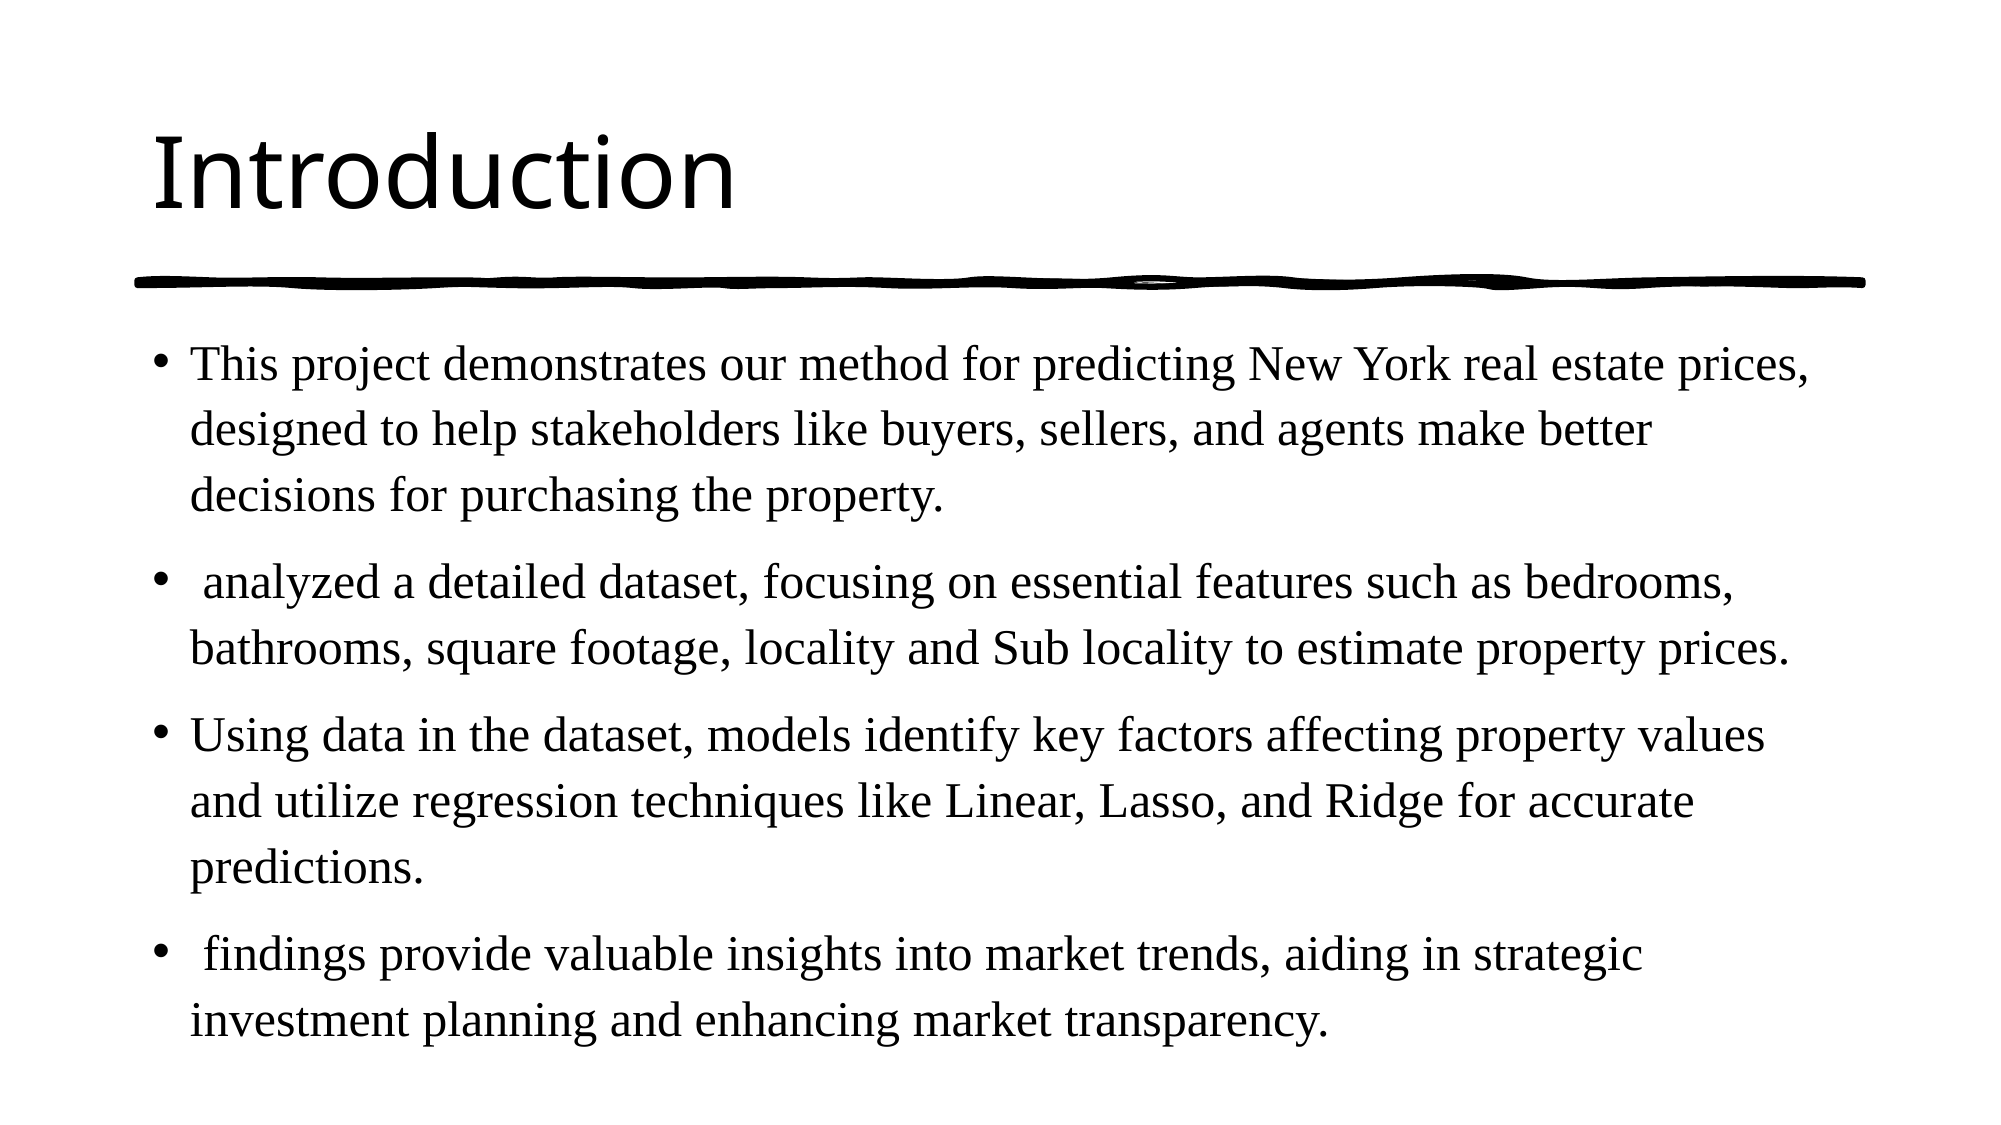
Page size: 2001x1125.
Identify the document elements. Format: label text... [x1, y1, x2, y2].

title Introduction [137, 59, 1863, 278]
list This project demonstrates our method for predicting New York real estate prices, designed to help stakeholders like buyers, sellers, and agents make better decisions for purchasing the property. analyzed a detailed dataset, focusing on essential features such as bedrooms, bathrooms, square footage, locality and Sub locality to estimate property prices. Using data in the dataset, models identify key factors affecting property values and utilize regression techniques like Linear, Lasso, and Ridge for accurate predictions. findings provide valuable insights into market trends, aiding in strategic investment planning and enhancing market transparency. [137, 316, 1863, 1014]
